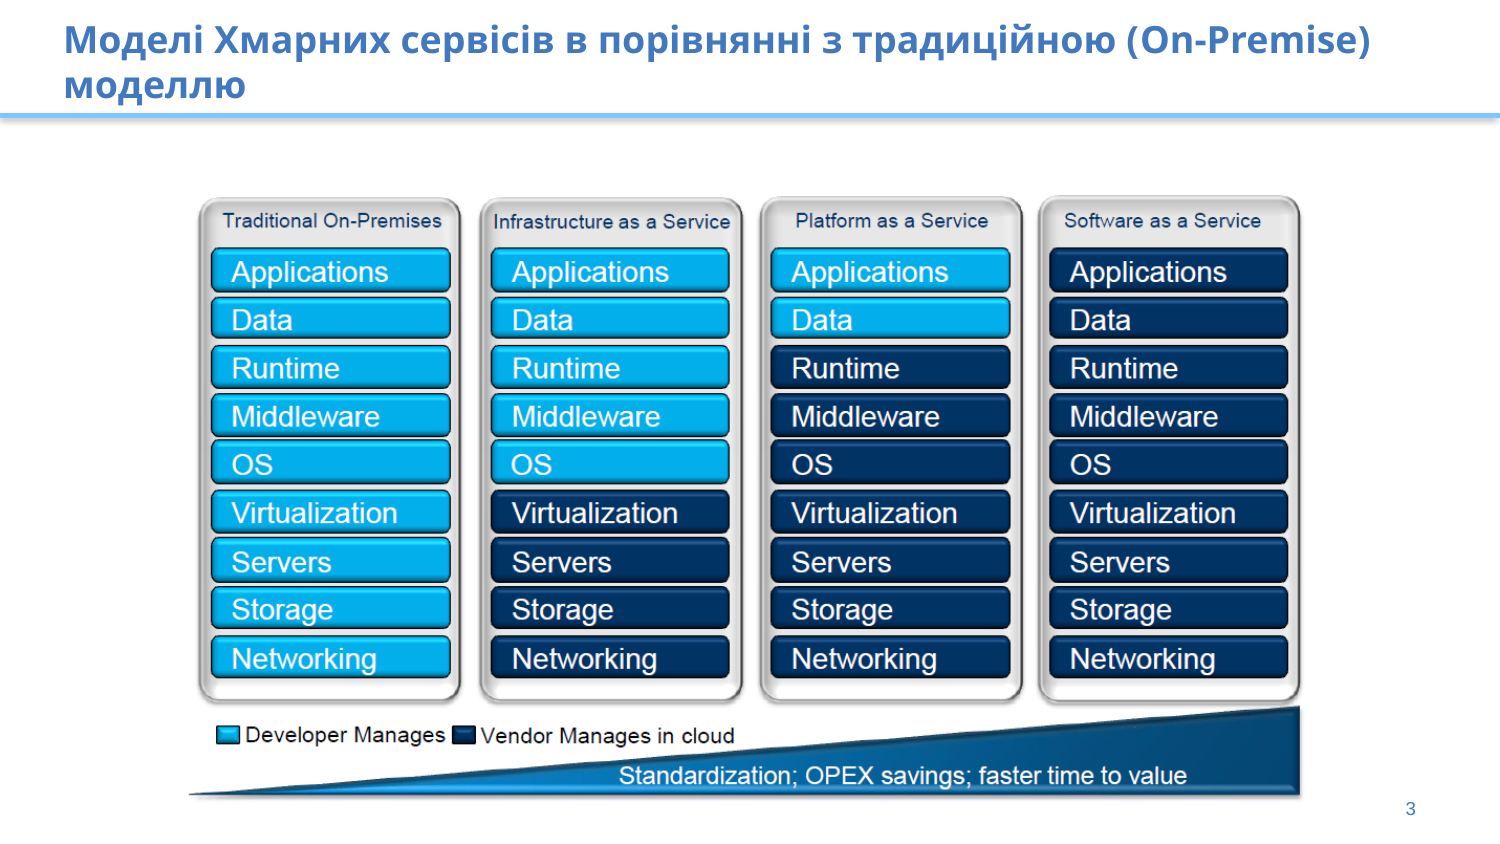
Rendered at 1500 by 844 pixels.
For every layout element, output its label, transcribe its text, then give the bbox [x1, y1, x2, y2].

list [48, 145, 1425, 752]
picture [171, 151, 1325, 823]
title Моделі Хмарних сервісів в порівнянні з традиційною (On-Premise) моделлю [48, 7, 1425, 116]
